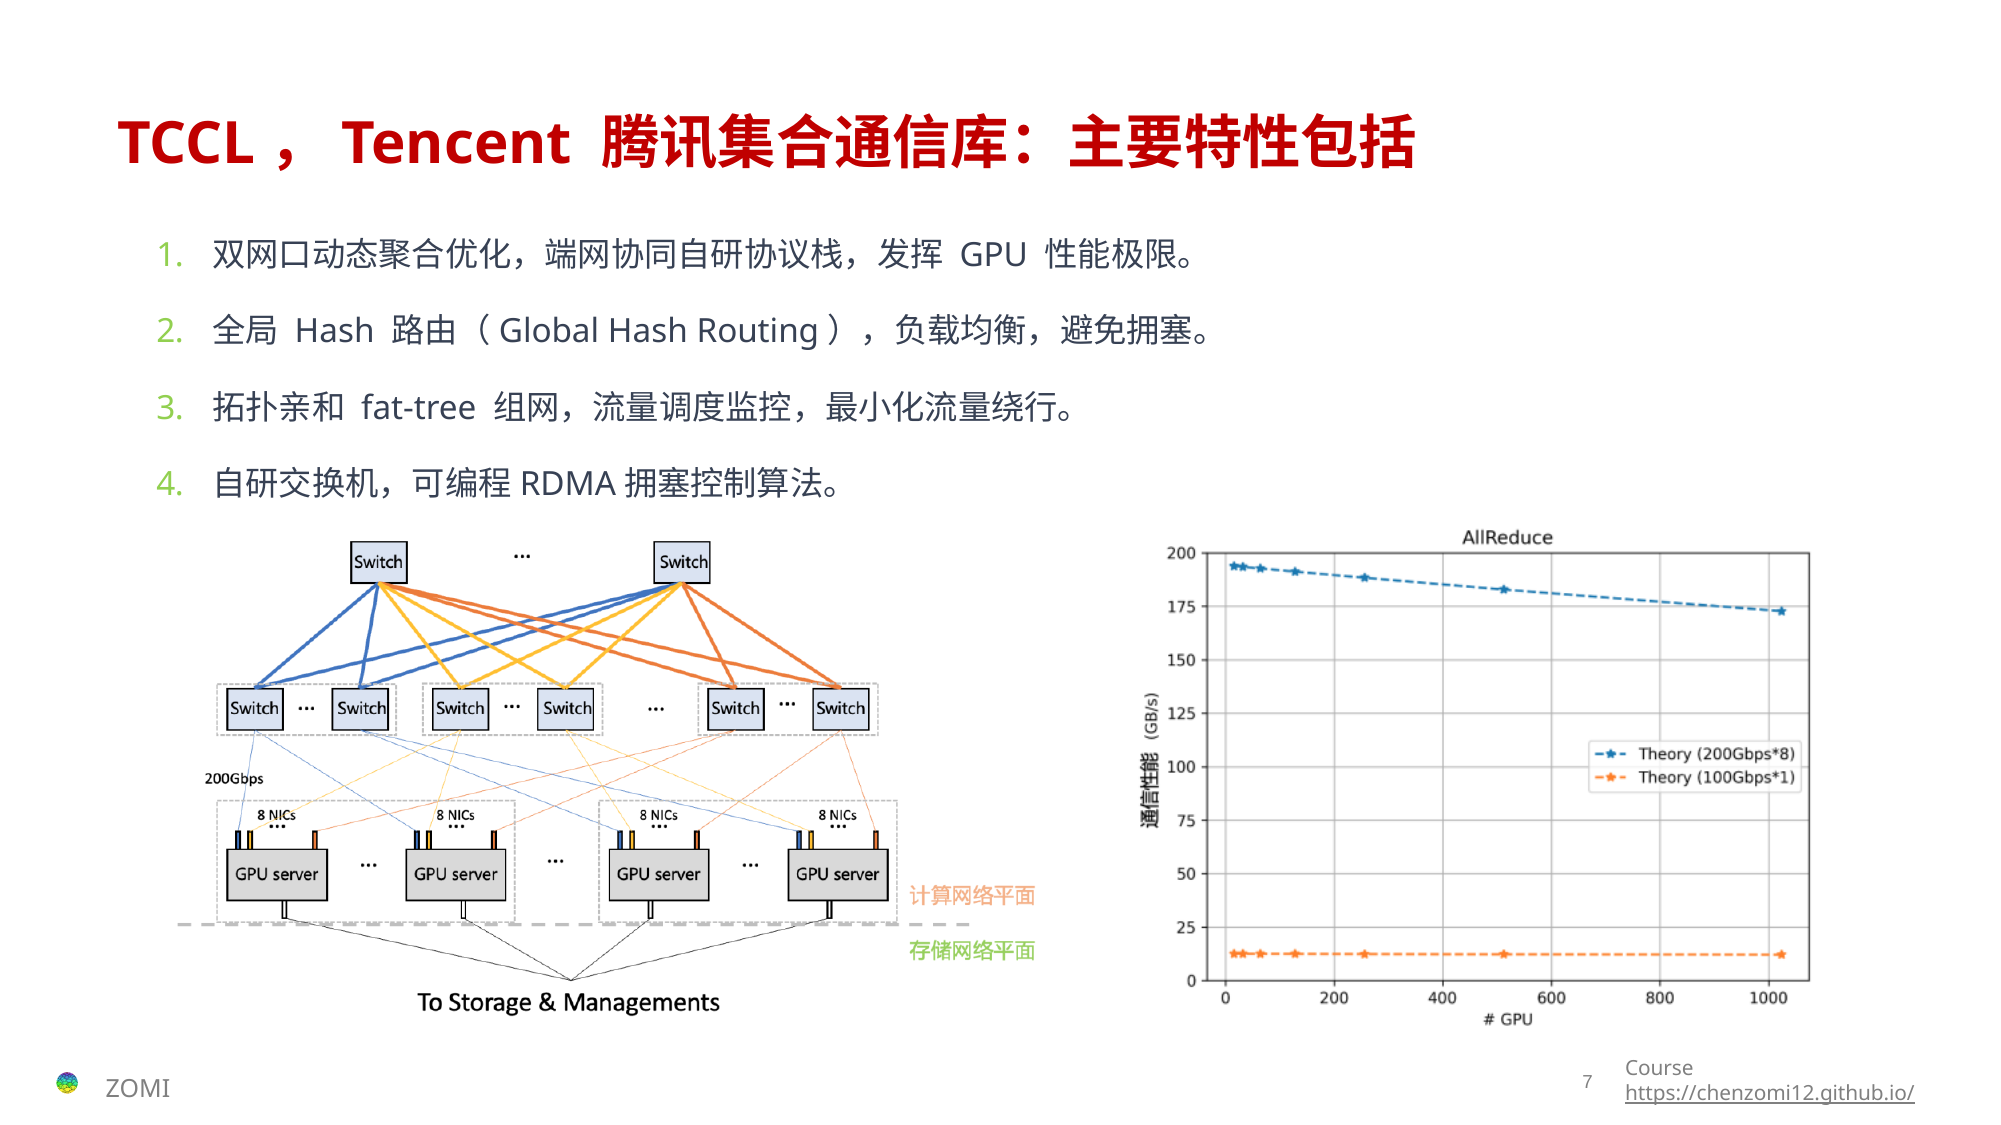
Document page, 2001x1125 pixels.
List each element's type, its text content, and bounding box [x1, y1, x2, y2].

title TCCL，Tencent 腾讯集合通信库：主要特性包括 [102, 91, 1901, 189]
picture [57, 1073, 77, 1093]
picture [174, 537, 1038, 1018]
list 双网口动态聚合优化，端网协同自研协议栈，发挥 GPU 性能极限。 全局 Hash 路由（Global Hash Routing），负载均衡，避免拥塞。 拓扑亲和 fat-tree 组网，流量调度监控，最小化流量绕行。 自研交换机，可编程RDMA拥塞控制算法。 [102, 205, 1901, 1043]
picture [1135, 521, 1833, 1034]
